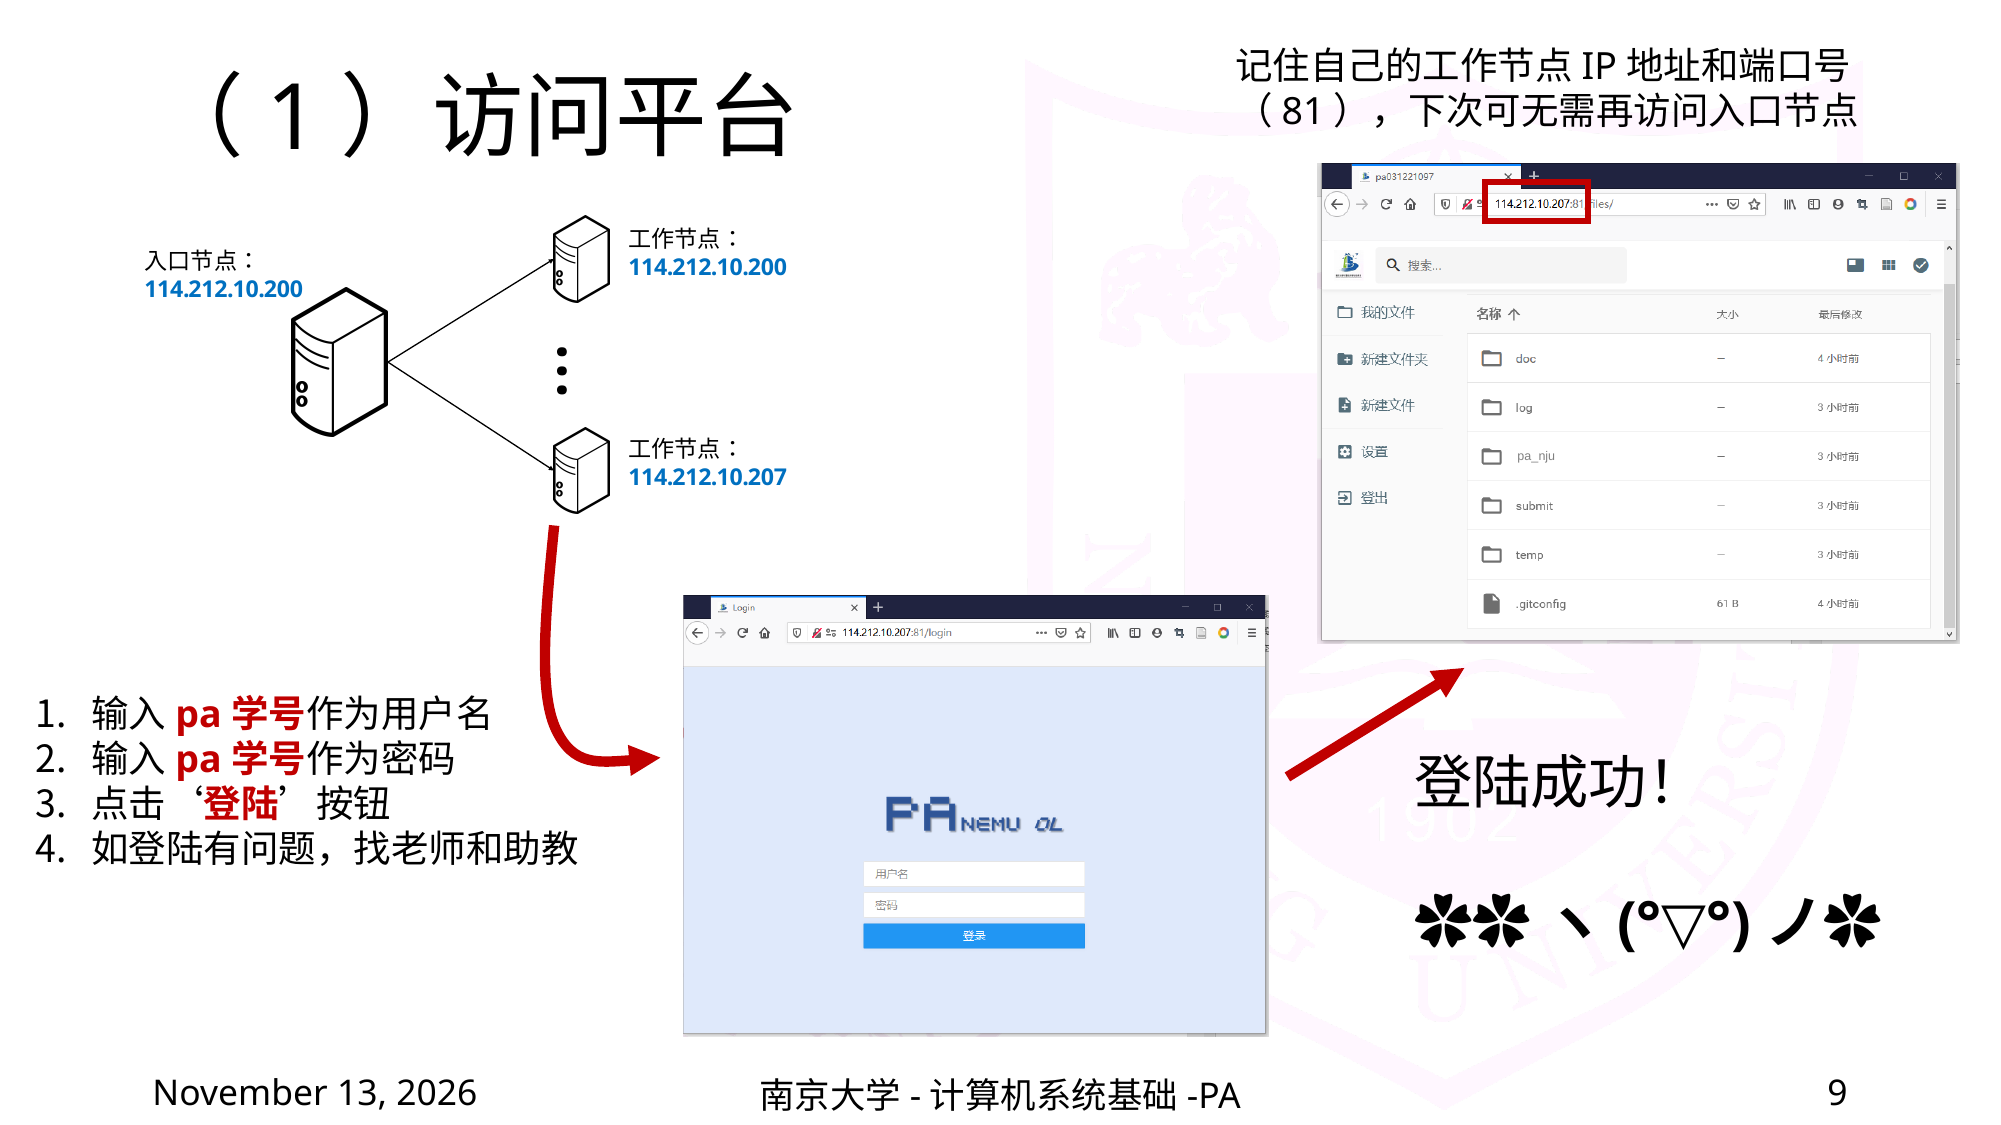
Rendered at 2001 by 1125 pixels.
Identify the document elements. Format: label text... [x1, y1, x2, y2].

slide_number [137, 1064, 588, 1125]
picture [682, 595, 1269, 1037]
slide_number 9 [1412, 1064, 1863, 1125]
picture [1317, 163, 1960, 644]
picture [130, 215, 802, 514]
text_box 登陆成功！ ✿✿ヽ(°▽°)ノ✿ [1399, 738, 1957, 963]
text_box [544, 525, 661, 766]
text_box 记住自己的工作节点IP地址和端口号（81），下次可无需再访问入口节点 [1220, 34, 1990, 140]
text_box 输入pa学号作为用户名 输入pa学号作为密码 点击‘登陆’按钮 如登陆有问题，找老师和助教 [20, 683, 617, 878]
title （1）访问平台 [137, 59, 896, 181]
footer 南京大学-计算机系统基础-PA [662, 1064, 1338, 1125]
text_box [1287, 667, 1465, 777]
